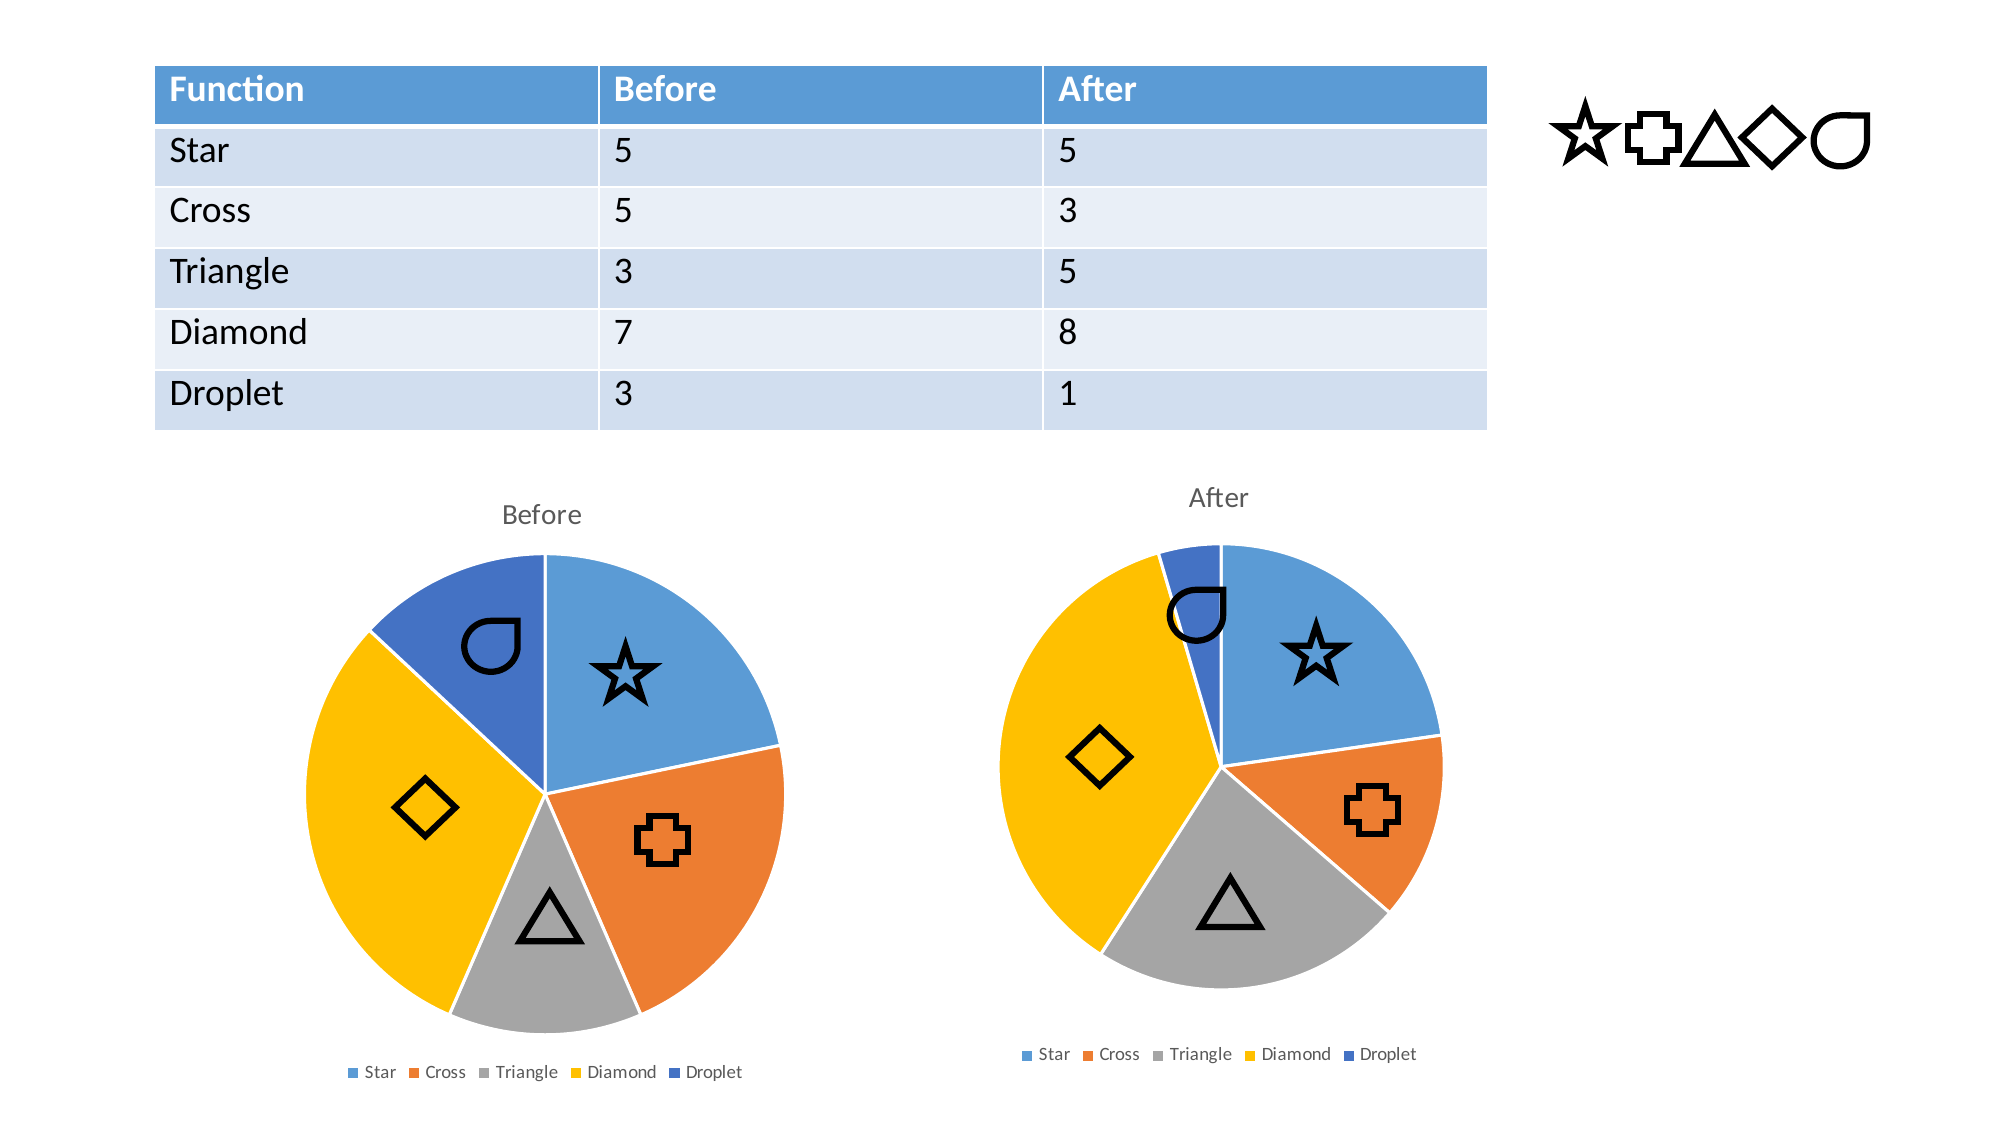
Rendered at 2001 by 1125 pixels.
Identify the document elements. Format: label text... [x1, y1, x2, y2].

table_cell 3 [1044, 188, 1487, 247]
table_cell 3 [600, 249, 1042, 308]
table_header Before [600, 66, 1042, 124]
table_cell 5 [1044, 249, 1487, 308]
table_cell Diamond [155, 310, 598, 369]
table_cell 1 [1044, 371, 1487, 430]
table_cell 5 [600, 188, 1042, 247]
text_box [1683, 112, 1747, 165]
table_cell Star [155, 129, 598, 186]
table_header Function [155, 66, 598, 124]
chart [86, 456, 1679, 1089]
table_cell 5 [600, 129, 1042, 186]
table_cell 8 [1044, 310, 1487, 369]
table_cell 3 [600, 371, 1042, 430]
text_box [1812, 114, 1869, 168]
table_cell 7 [600, 310, 1042, 369]
table_header After [1044, 66, 1487, 124]
table_cell 5 [1044, 129, 1487, 186]
table_cell Droplet [155, 371, 598, 430]
text_box [1627, 113, 1680, 163]
text_box [1740, 107, 1804, 168]
table_cell Triangle [155, 249, 598, 308]
text_box [1554, 102, 1616, 162]
table_cell Cross [155, 188, 598, 247]
